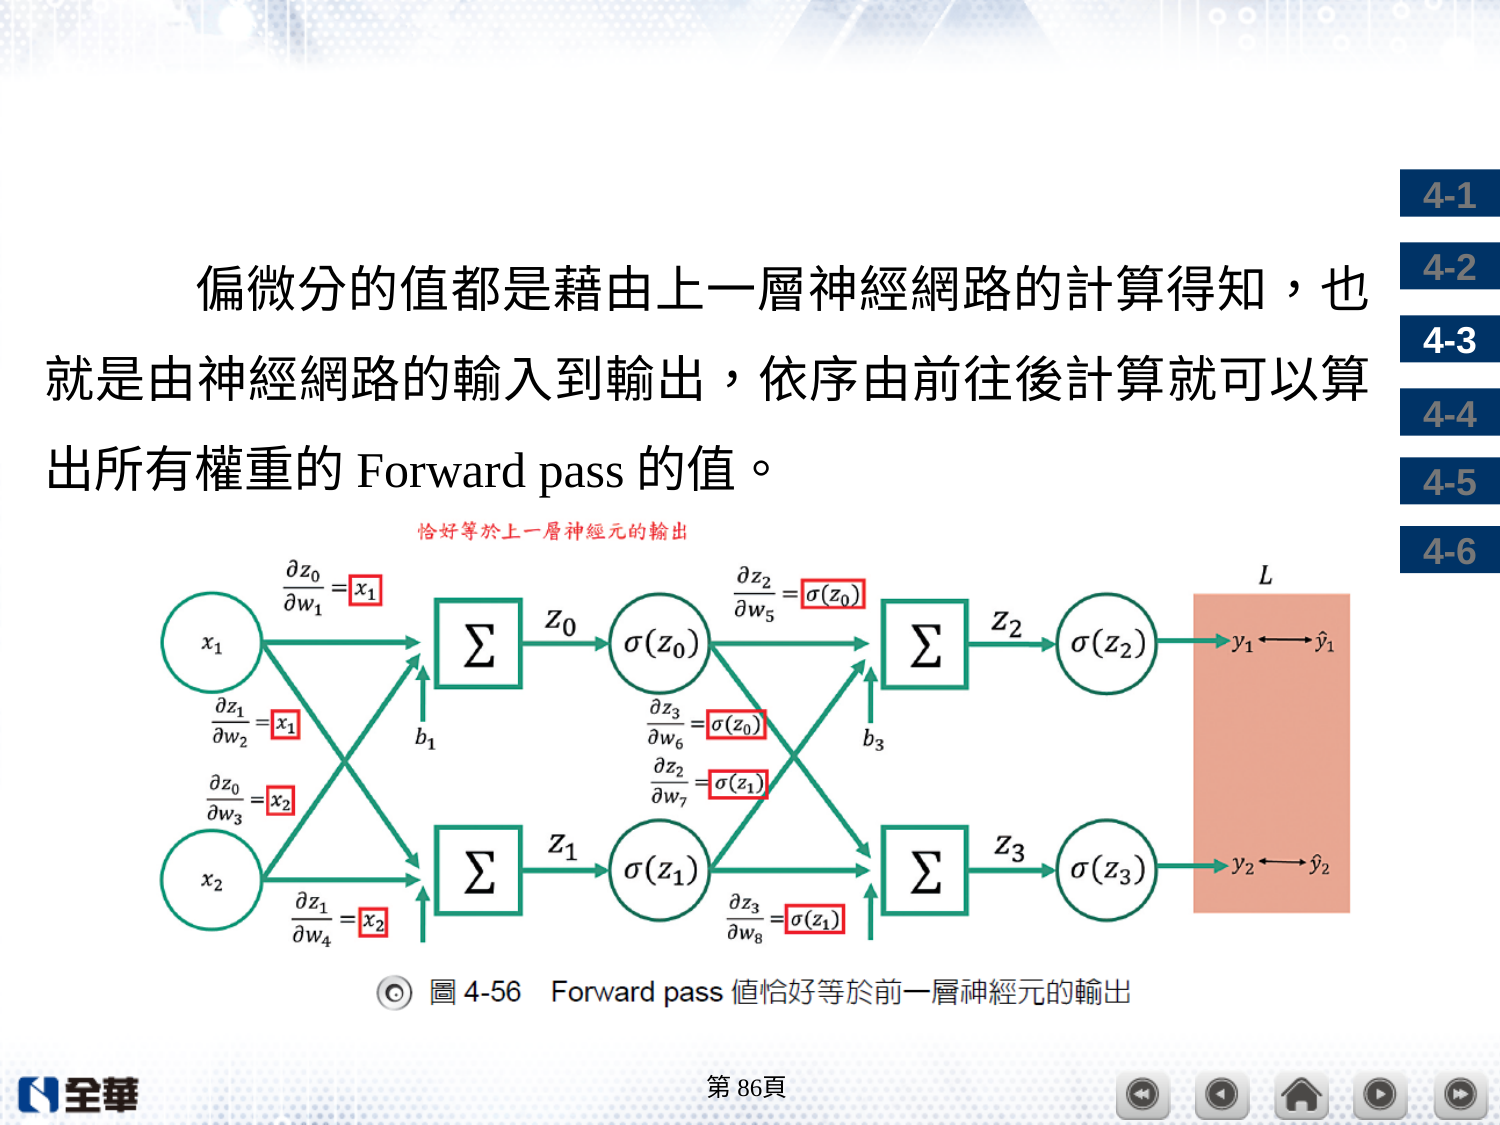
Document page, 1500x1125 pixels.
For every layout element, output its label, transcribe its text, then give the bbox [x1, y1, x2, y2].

list 偏微分的值都是藉由上一層神經網路的計算得知，也就是由神經網路的輸入到輸出，依序由前往後計算就可以算出所有權重的Forward pass的值。 [29, 219, 1386, 1048]
picture [0, 0, 1500, 1125]
